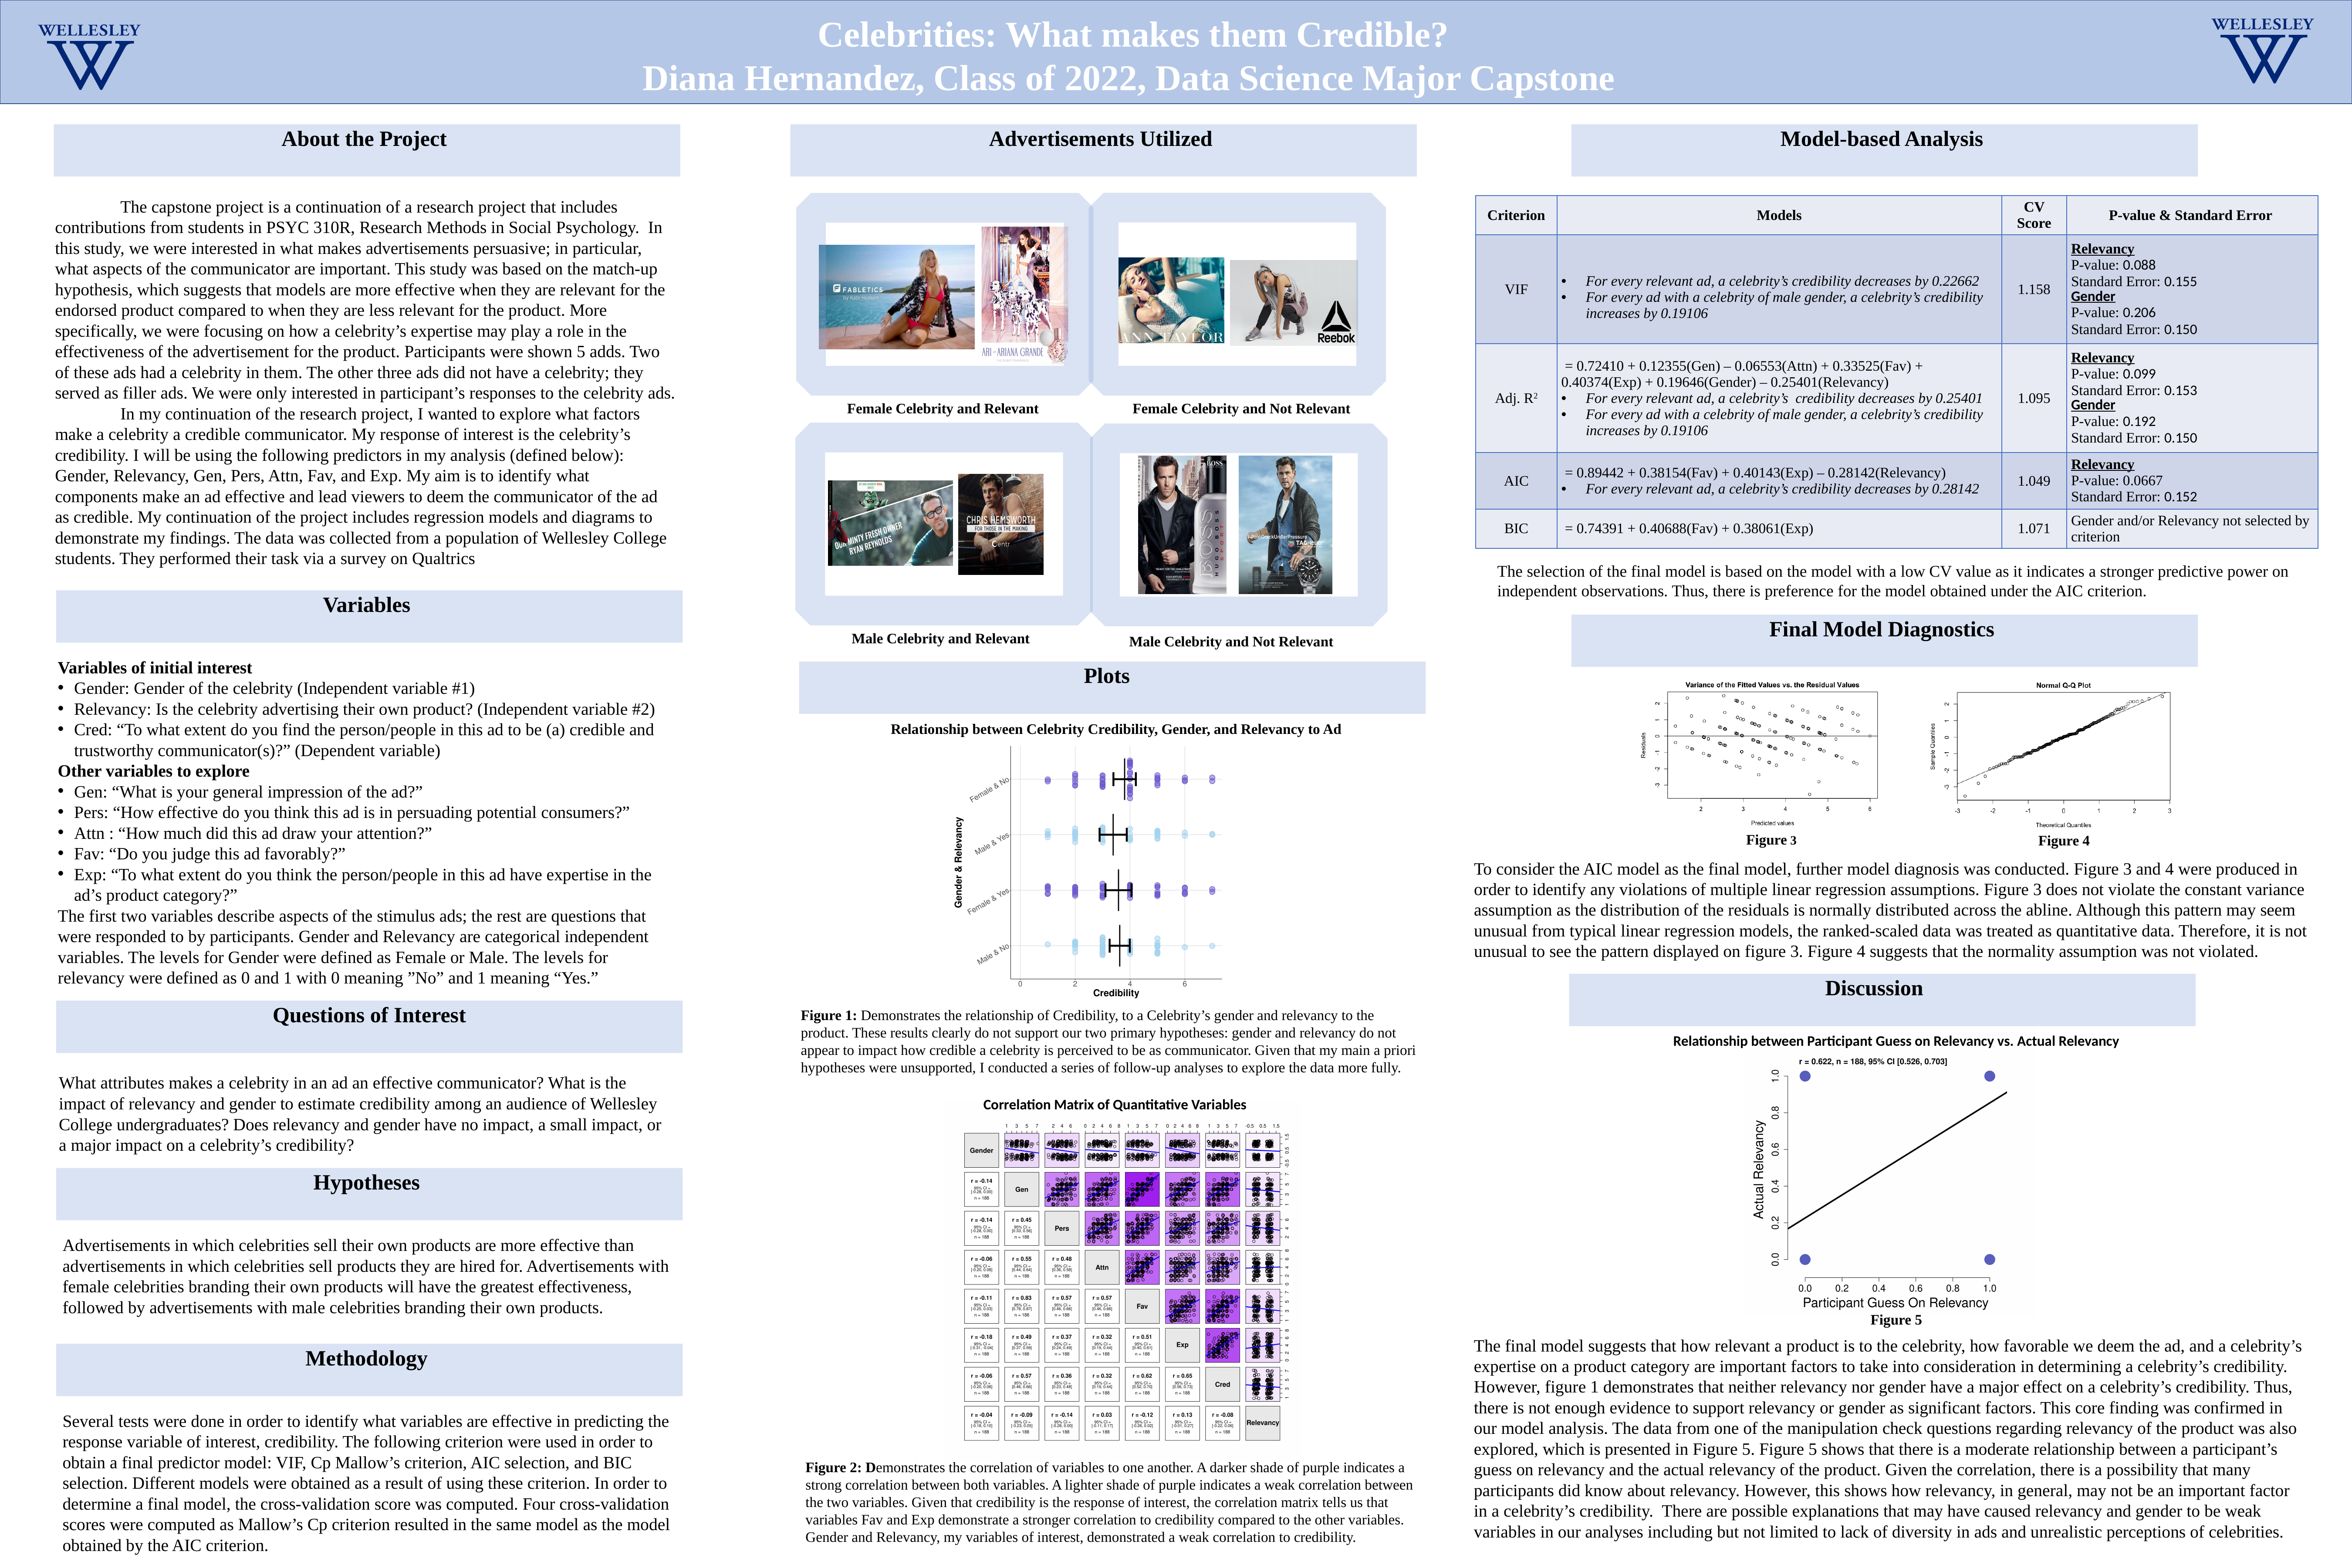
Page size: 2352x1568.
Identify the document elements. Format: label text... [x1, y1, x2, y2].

text_box Questions of Interest [56, 1000, 683, 1053]
text_box Advertisements in which celebrities sell their own products are more effective than advertisements in which celebrities sell products they are hired for. Advertisements with female celebrities branding their own products will have the greatest effectiveness, followed by advertisements with male celebrities branding their own products. [56, 1230, 683, 1320]
picture [943, 1102, 1302, 1462]
text_box Several tests were done in order to identify what variables are effective in predicting the response variable of interest, credibility. The following criterion were used in order to obtain a final predictor model: VIF, Cp Mallow’s criterion, AIC selection, and BIC selection. Different models were obtained as a result of using these criterion. In order to determine a final model, the cross-validation score was computed. Four cross-validation scores were computed as Mallow’s Cp criterion resulted in the same model as the model obtained by the AIC criterion. [56, 1406, 683, 1558]
text_box The capstone project is a continuation of a research project that includes contributions from students in PSYC 310R, Research Methods in Social Psychology. In this study, we were interested in what makes advertisements persuasive; in particular, what aspects of the communicator are important. This study was based on the match-up hypothesis, which suggests that models are more effective when they are relevant for the endorsed product compared to when they are less relevant for the product. More specifically, we were focusing on how a celebrity’s expertise may play a role in the effectiveness of the advertisement for the product. Participants were shown 5 adds. Two of these ads had a celebrity in them. The other three ads did not have a celebrity; they served as filler ads. We were only interested in participant’s responses to the celebrity ads. In my continuation of the research project, I wanted to explore what factors make a celebrity a credible communicator. My response of interest is the celebrity’s credibility. I will be using the following predictors in my analysis (defined below): Gender, Relevancy, Gen, Pers, Attn, Fav, and Exp. My aim is to identify what components make an ad effective and lead viewers to deem the communicator of the ad as credible. My continuation of the project includes regression models and diagrams to demonstrate my findings. The data was collected from a population of Wellesley College students. They performed their task via a survey on Qualtrics [48, 192, 683, 571]
text_box Figure 2: Demonstrates the correlation of variables to one another. A darker shade of purple indicates a strong correlation between both variables. A lighter shade of purple indicates a weak correlation between the two variables. Given that credibility is the response of interest, the correlation matrix tells us that variables Fav and Exp demonstrate a stronger correlation to credibility compared to the other variables. Gender and Relevancy, my variables of interest, demonstrated a weak correlation to credibility. [799, 1454, 1426, 1548]
text_box [0, 0, 2352, 104]
text_box Advertisements Utilized [790, 124, 1417, 177]
text_box What attributes makes a celebrity in an ad an effective communicator? What is the impact of relevancy and gender to estimate credibility among an audience of Wellesley College undergraduates? Does relevancy and gender have no impact, a small impact, or a major impact on a celebrity’s credibility? [52, 1068, 679, 1184]
text_box Variables [56, 590, 683, 643]
text_box The selection of the final model is based on the model with a low CV value as it indicates a stronger predictive power on independent observations. Thus, there is preference for the model obtained under the AIC criterion. [1490, 557, 2310, 603]
text_box Final Model Diagnostics [1571, 615, 2198, 667]
picture [953, 729, 1224, 1000]
text_box Figure 1: Demonstrates the relationship of Credibility, to a Celebrity’s gender and relevancy to the product. These results clearly do not support our two primary hypotheses: gender and relevancy do not appear to impact how credible a celebrity is perceived to be as communicator. Given that my main a priori hypotheses were unsupported, I conducted a series of follow-up analyses to explore the data more fully. [794, 1003, 1426, 1079]
picture [1928, 678, 2185, 836]
picture [38, 24, 141, 91]
text_box Celebrities: What makes them Credible? Diana Hernandez, Class of 2022, Data Science Major Capstone [125, 7, 2151, 101]
text_box Plots [799, 661, 1426, 714]
text_box Model-based Analysis [1571, 124, 2198, 177]
text_box Relationship between Participant Guess on Relevancy vs. Actual Relevancy [1602, 1028, 1744, 1052]
text_box To consider the AIC model as the final model, further model diagnosis was conducted. Figure 3 and 4 were produced in order to identify any violations of multiple linear regression assumptions. Figure 3 does not violate the constant variance assumption as the distribution of the residuals is normally distributed across the abline. Although this pattern may seem unusual from typical linear regression models, the ranked-scaled data was treated as quantitative data. Therefore, it is not unusual to see the pattern displayed on figure 3. Figure 4 suggests that the normality assumption was not violated. [1467, 854, 2318, 964]
picture [2211, 18, 2314, 84]
text_box Figure 3 [1710, 834, 1836, 851]
text_box About the Project [54, 124, 680, 177]
picture [1639, 677, 1892, 834]
text_box Discussion [1569, 973, 2196, 1026]
text_box Methodology [56, 1344, 683, 1396]
text_box Correlation Matrix of Quantitative Variables [845, 1092, 1392, 1116]
text_box Hypotheses [56, 1168, 683, 1220]
text_box Relationship between Participant Guess on Relevancy vs. Actual Relevancy [2035, 1028, 2194, 1052]
text_box Variables of initial interest Gender: Gender of the celebrity (Independent variable #1) Relevancy: Is the celebrity advertising their own product? (Independent variable #2) Cred: “To what extent do you find the person/people in this ad to be (a) credible and trustworthy communicator(s)?” (Dependent variable) Other variables to explore Gen: “What is your general impression of the ad?” Pers: “How effective do you think this ad is in persuading potential consumers?” Attn : “How much did this ad draw your attention?” Fav: “Do you judge this ad favorably?” Exp: “To what extent do you think the person/people in this ad have expertise in the ad’s product category?” The first two variables describe aspects of the stimulus ads; the rest are questions that were responded to by participants. Gender and Relevancy are categorical independent variables. The levels for Gender were defined as Female or Male. The levels for relevancy were defined as 0 and 1 with 0 meaning ”No” and 1 meaning “Yes.” [51, 653, 683, 990]
text_box The final model suggests that how relevant a product is to the celebrity, how favorable we deem the ad, and a celebrity’s expertise on a product category are important factors to take into consideration in determining a celebrity’s credibility. However, figure 1 demonstrates that neither relevancy nor gender have a major effect on a celebrity’s credibility. Thus, there is not enough evidence to support relevancy or gender as significant factors. This core finding was confirmed in our model analysis. The data from one of the manipulation check questions regarding relevancy of the product was also explored, which is presented in Figure 5. Figure 5 shows that there is a moderate relationship between a participant’s guess on relevancy and the actual relevancy of the product. Given the correlation, there is a possibility that many participants did know about relevancy. However, this shows how relevancy, in general, may not be an important factor in a celebrity’s credibility. There are possible explanations that may have caused relevancy and gender to be weak variables in our analyses including but not limited to lack of diversity in ads and unrealistic perceptions of celebrities. [1467, 1331, 2312, 1568]
text_box Figure 5 [1840, 1317, 1956, 1331]
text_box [810, 207, 1376, 653]
text_box Figure 4 [2007, 836, 2125, 852]
text_box Relationship between Celebrity Credibility, Gender, and Relevancy to Ad [864, 716, 1369, 740]
picture [1744, 1026, 2035, 1317]
